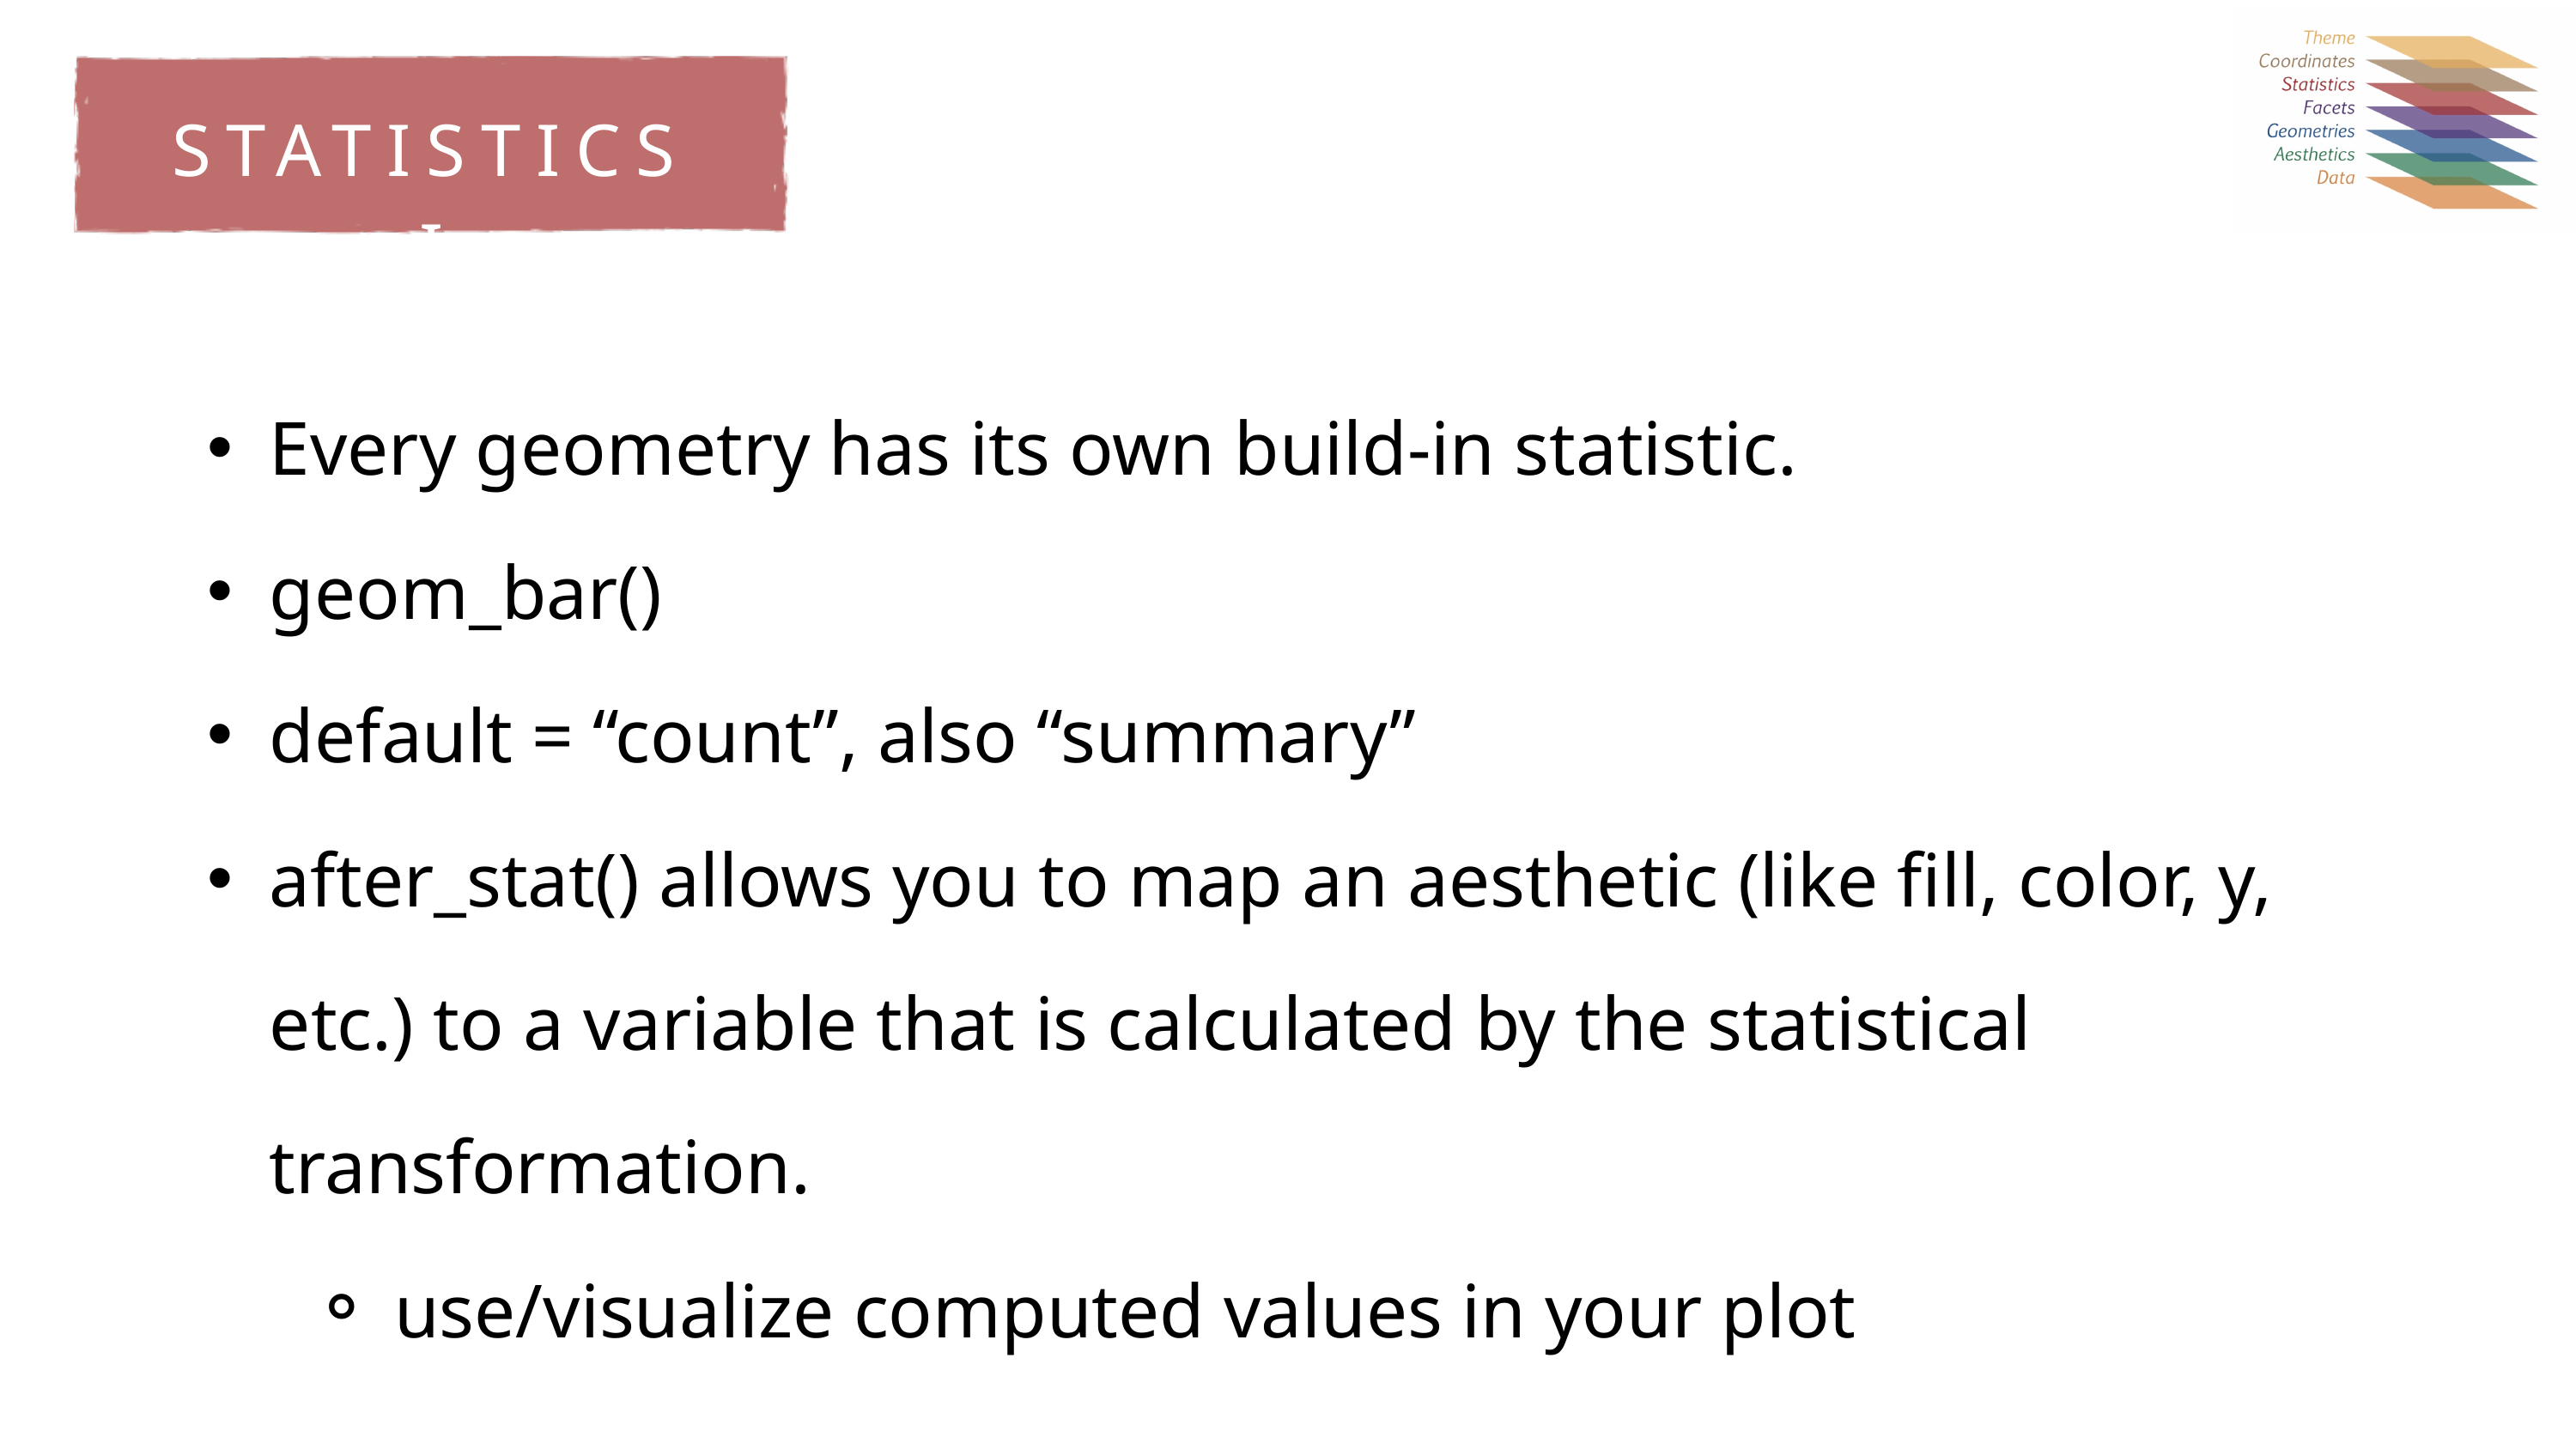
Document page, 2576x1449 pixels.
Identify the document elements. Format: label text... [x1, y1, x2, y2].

text_box [73, 56, 789, 234]
text_box Every geometry has its own build-in statistic. geom_bar() default = “count”, also “summary” after_stat() allows you to map an aesthetic (like fill, color, y, etc.) to a variable that is calculated by the statistical transformation. use/visualize computed values in your plot [144, 346, 2411, 1353]
text_box STATISTICS I [151, 90, 711, 291]
text_box [2233, 7, 2576, 234]
